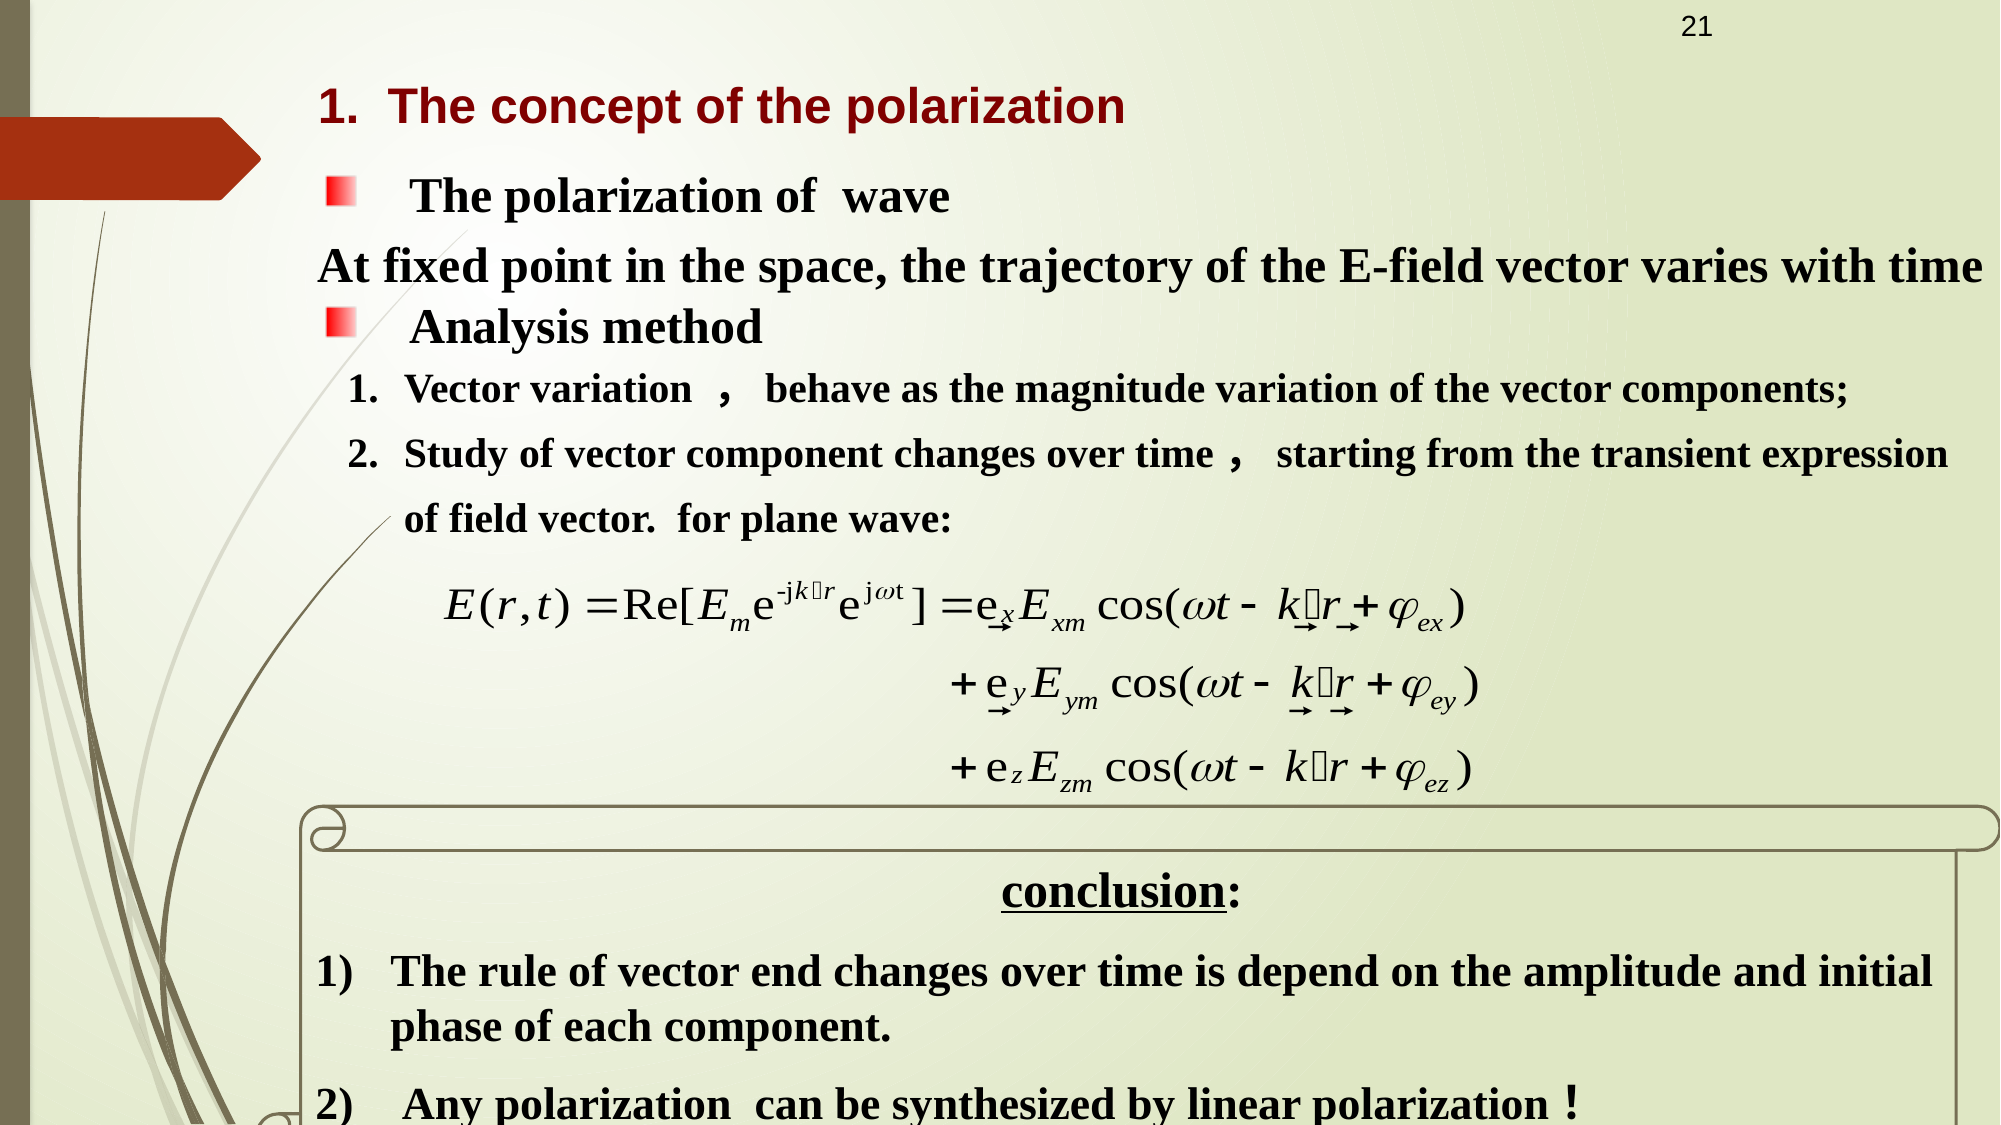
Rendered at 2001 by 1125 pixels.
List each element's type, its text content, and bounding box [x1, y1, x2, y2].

text_box 1. The concept of the polarization [303, 66, 1426, 142]
text_box At fixed point in the space, the trajectory of the E-field vector varies with time [303, 206, 2000, 300]
text_box conclusion: The rule of vector end changes over time is depend on the amplitude and initial phase of each component. Any polarization can be synthesized by linear polarization！ [259, 806, 2000, 1125]
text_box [434, 566, 1487, 801]
text_box 21 [1555, 0, 1729, 55]
picture [324, 174, 360, 210]
text_box Vector variation ，behave as the magnitude variation of the vector components; Study of vector component changes over time，starting from the transient expression of field vector. for plane wave: [332, 338, 1964, 548]
picture [324, 305, 360, 341]
text_box Analysis method [309, 279, 823, 361]
text_box The polarization of wave [309, 148, 1421, 230]
